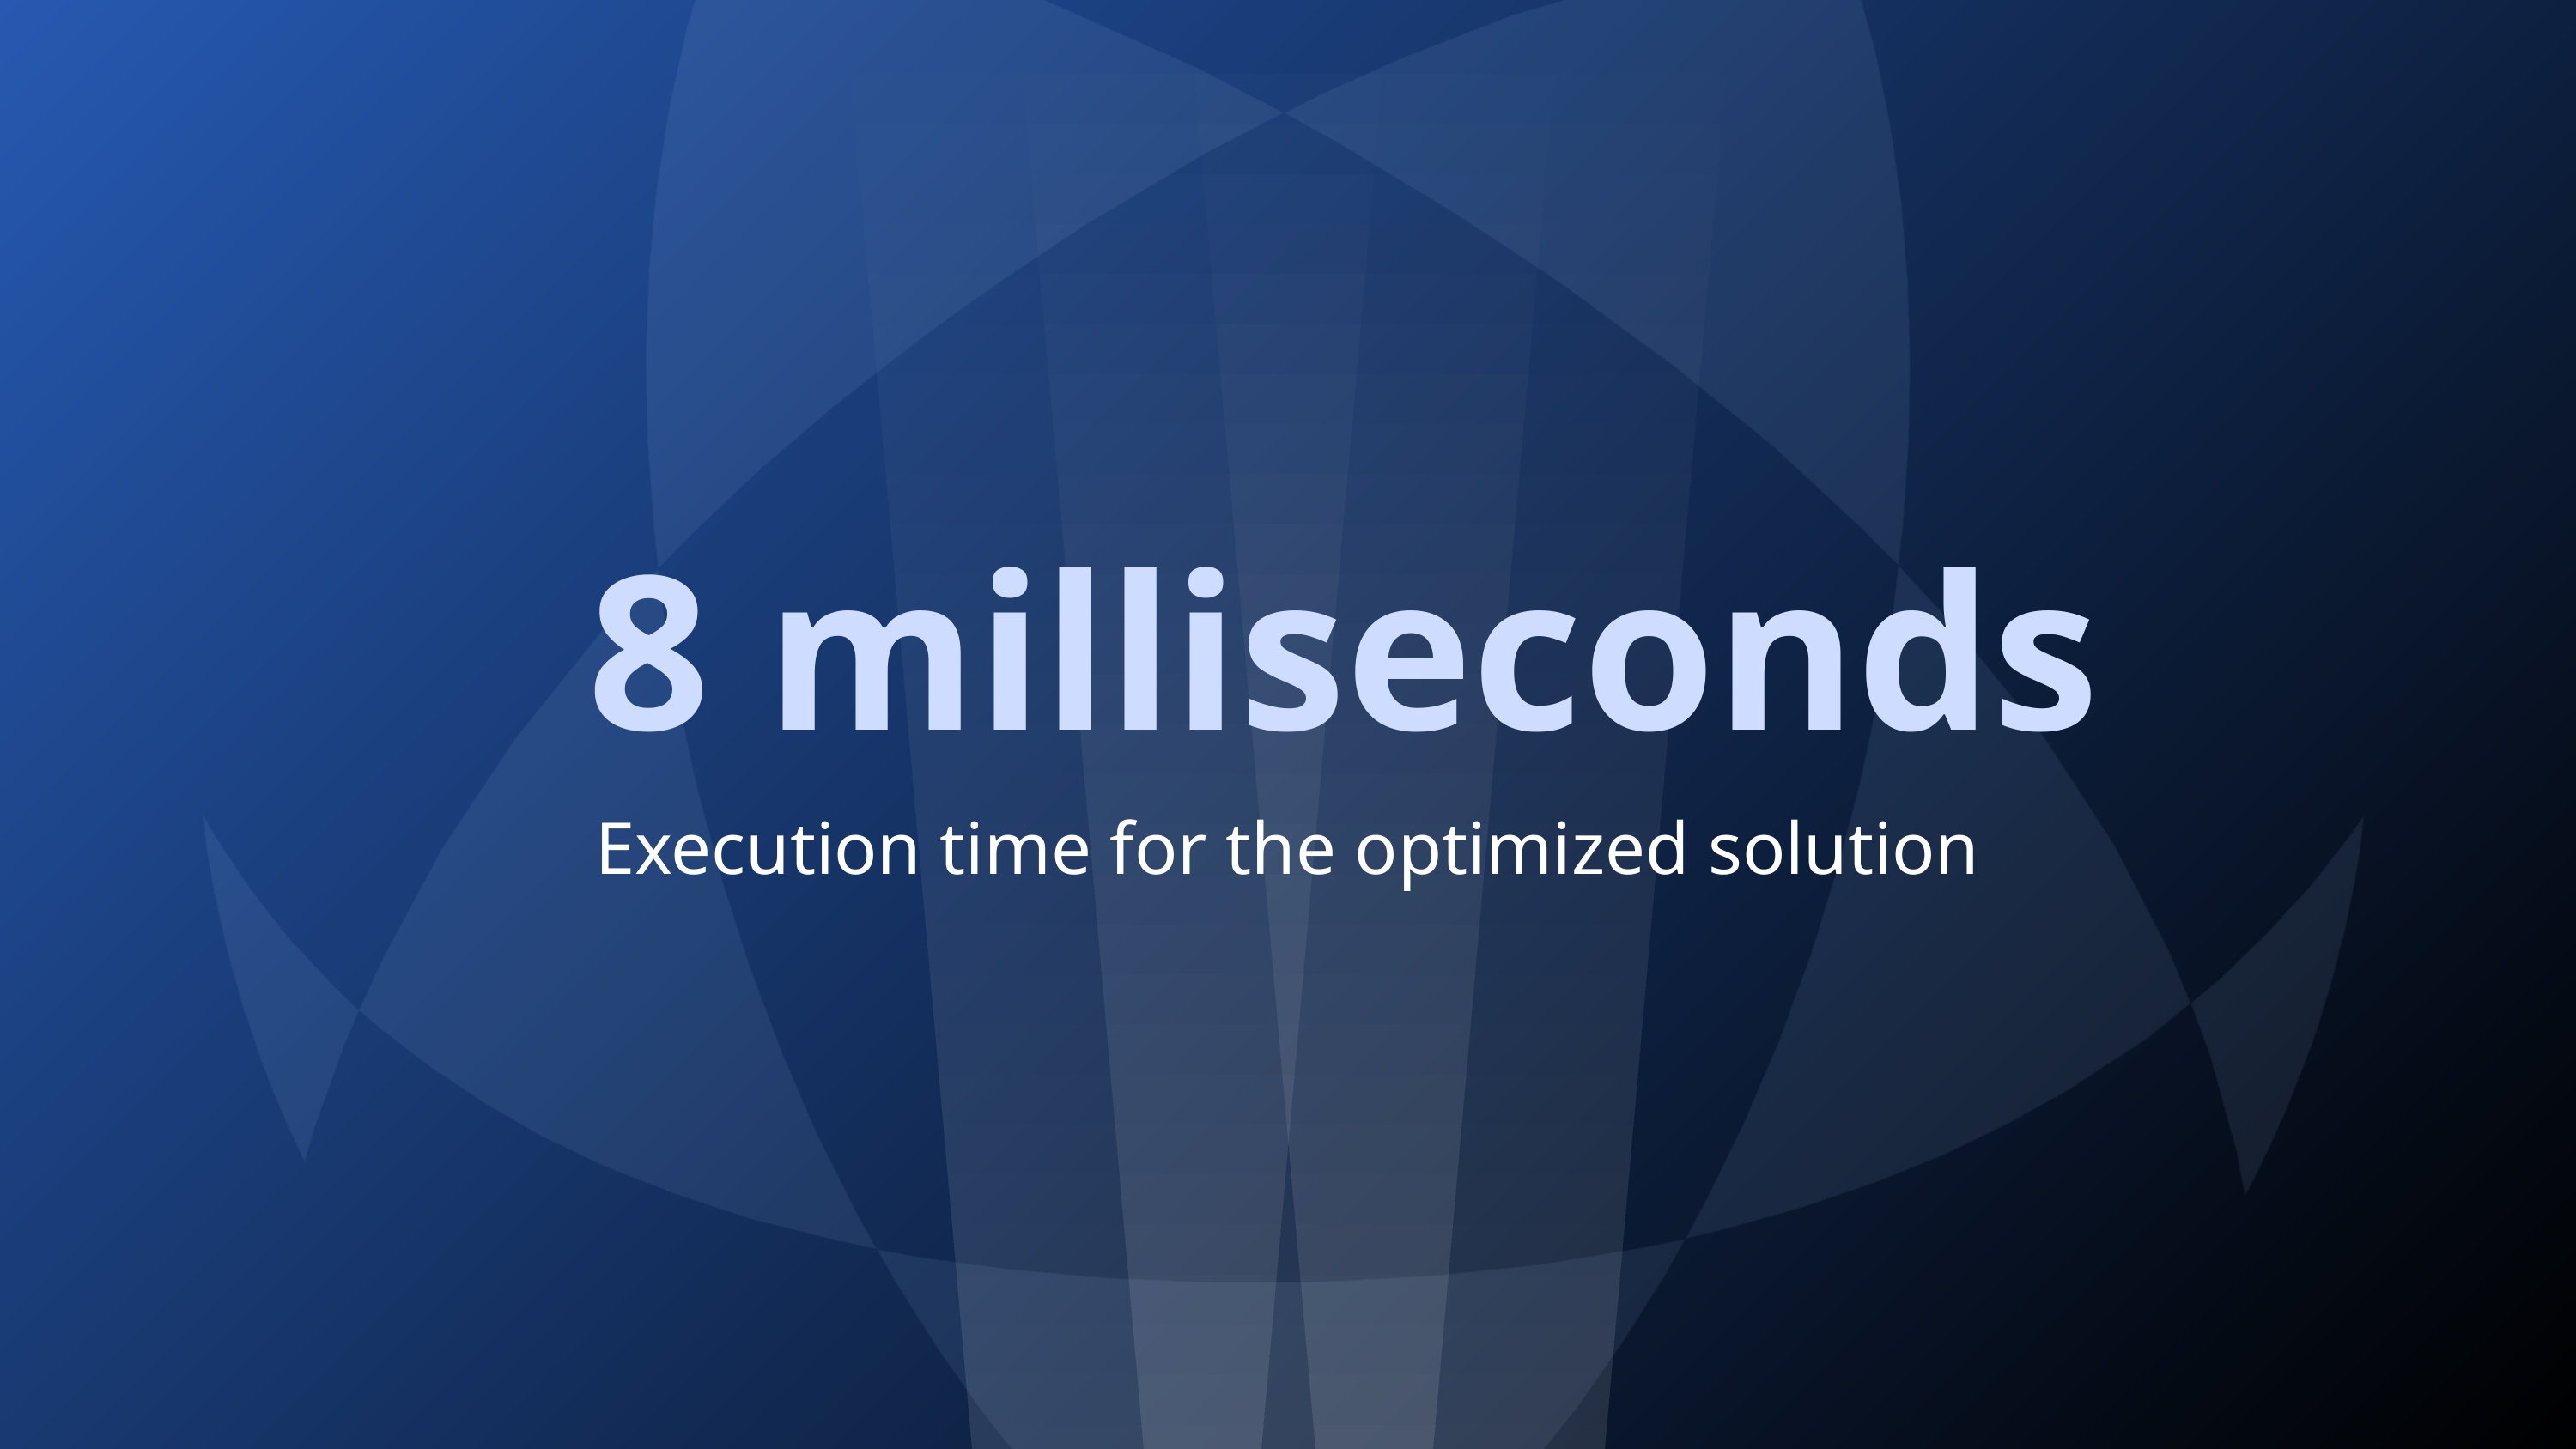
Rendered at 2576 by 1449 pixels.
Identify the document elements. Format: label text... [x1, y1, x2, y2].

text_box 8 milliseconds [560, 515, 837, 773]
text_box 8 milliseconds [1740, 515, 2128, 773]
text_box Execution time for the optimized solution [448, 789, 837, 888]
text_box Execution time for the optimized solution [1740, 789, 2128, 888]
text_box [1014, 0, 1184, 1449]
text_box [842, 0, 1012, 1449]
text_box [1186, 0, 1733, 1449]
text_box [1736, 0, 2373, 1449]
text_box [203, 0, 841, 1449]
